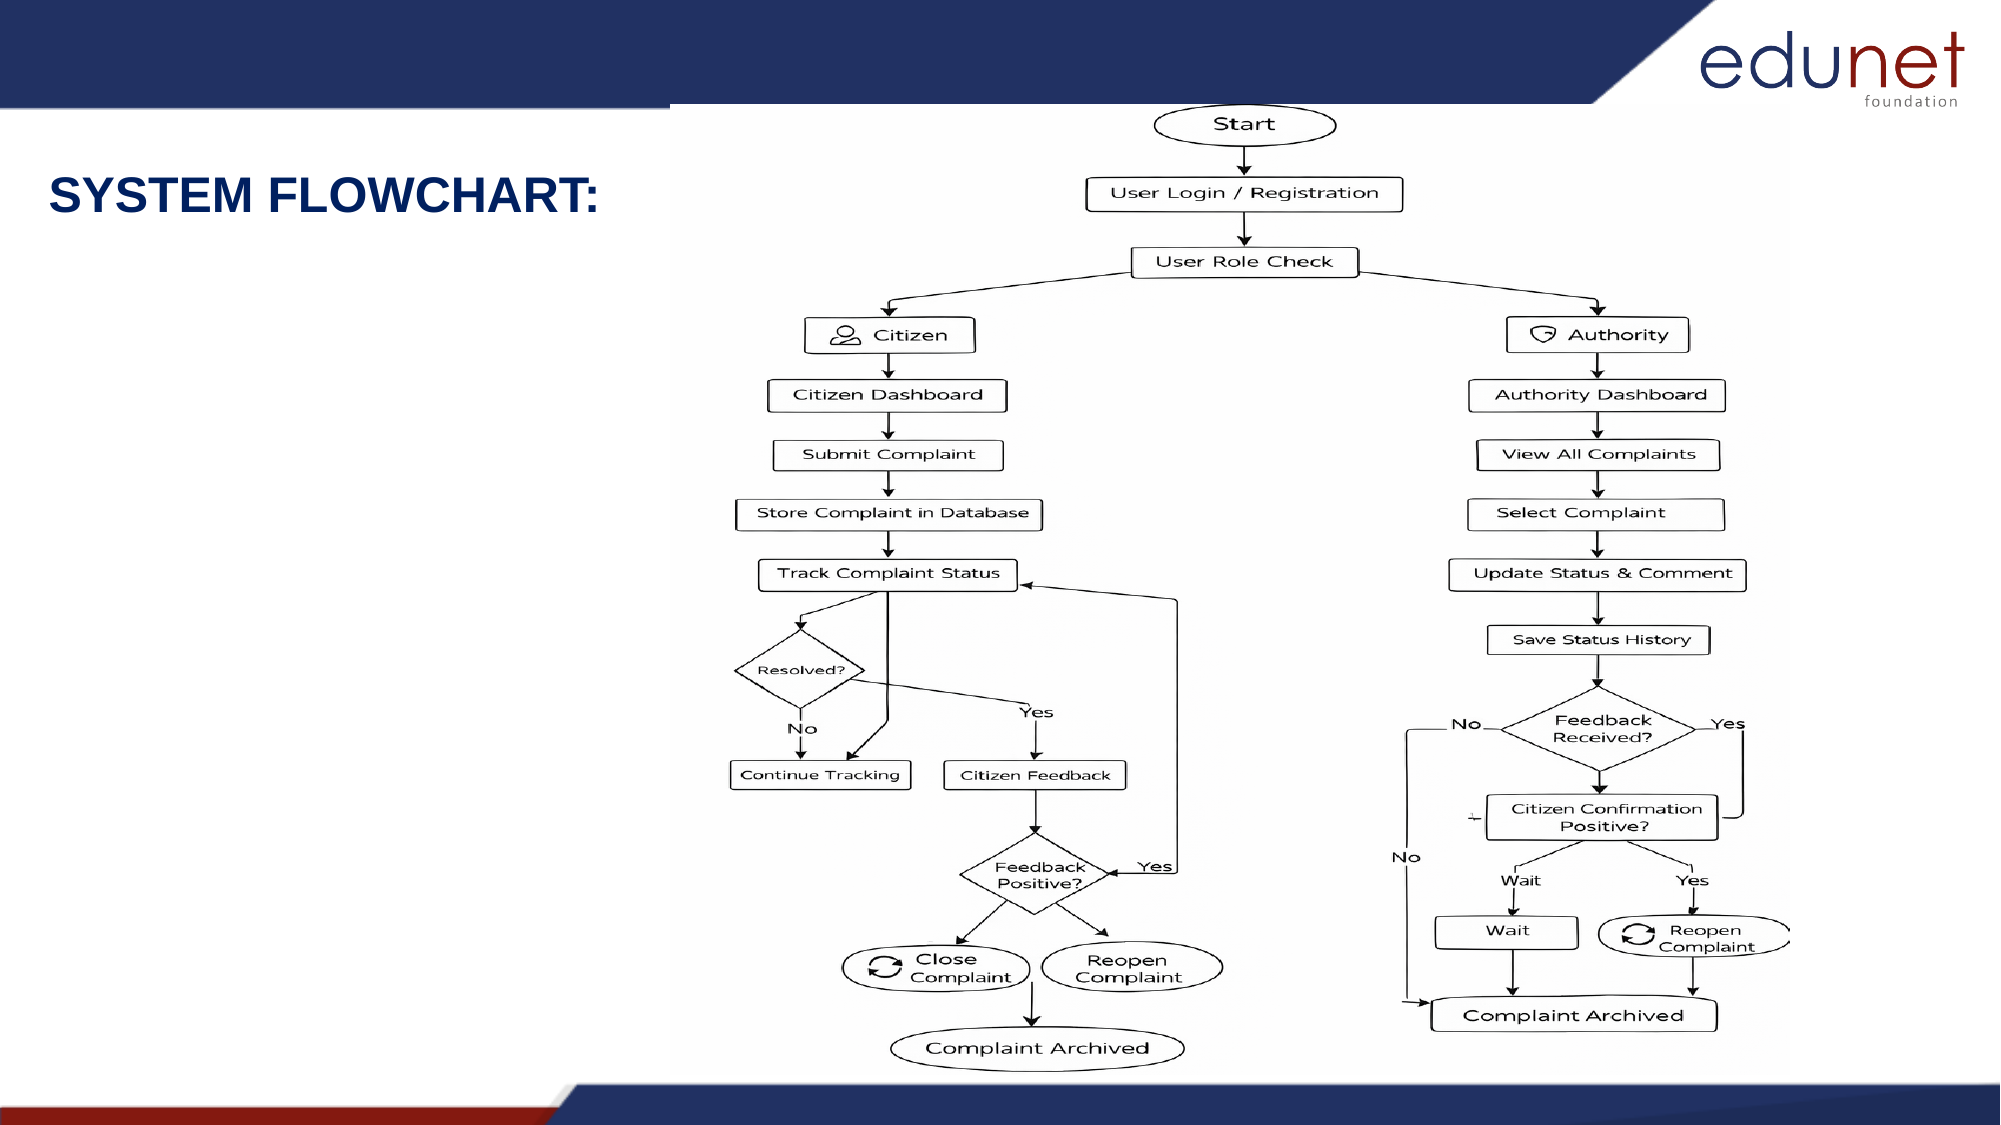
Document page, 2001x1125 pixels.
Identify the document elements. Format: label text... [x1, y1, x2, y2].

text_box SYSTEM FLOWCHART: [28, 142, 665, 213]
picture [0, 0, 2000, 1125]
